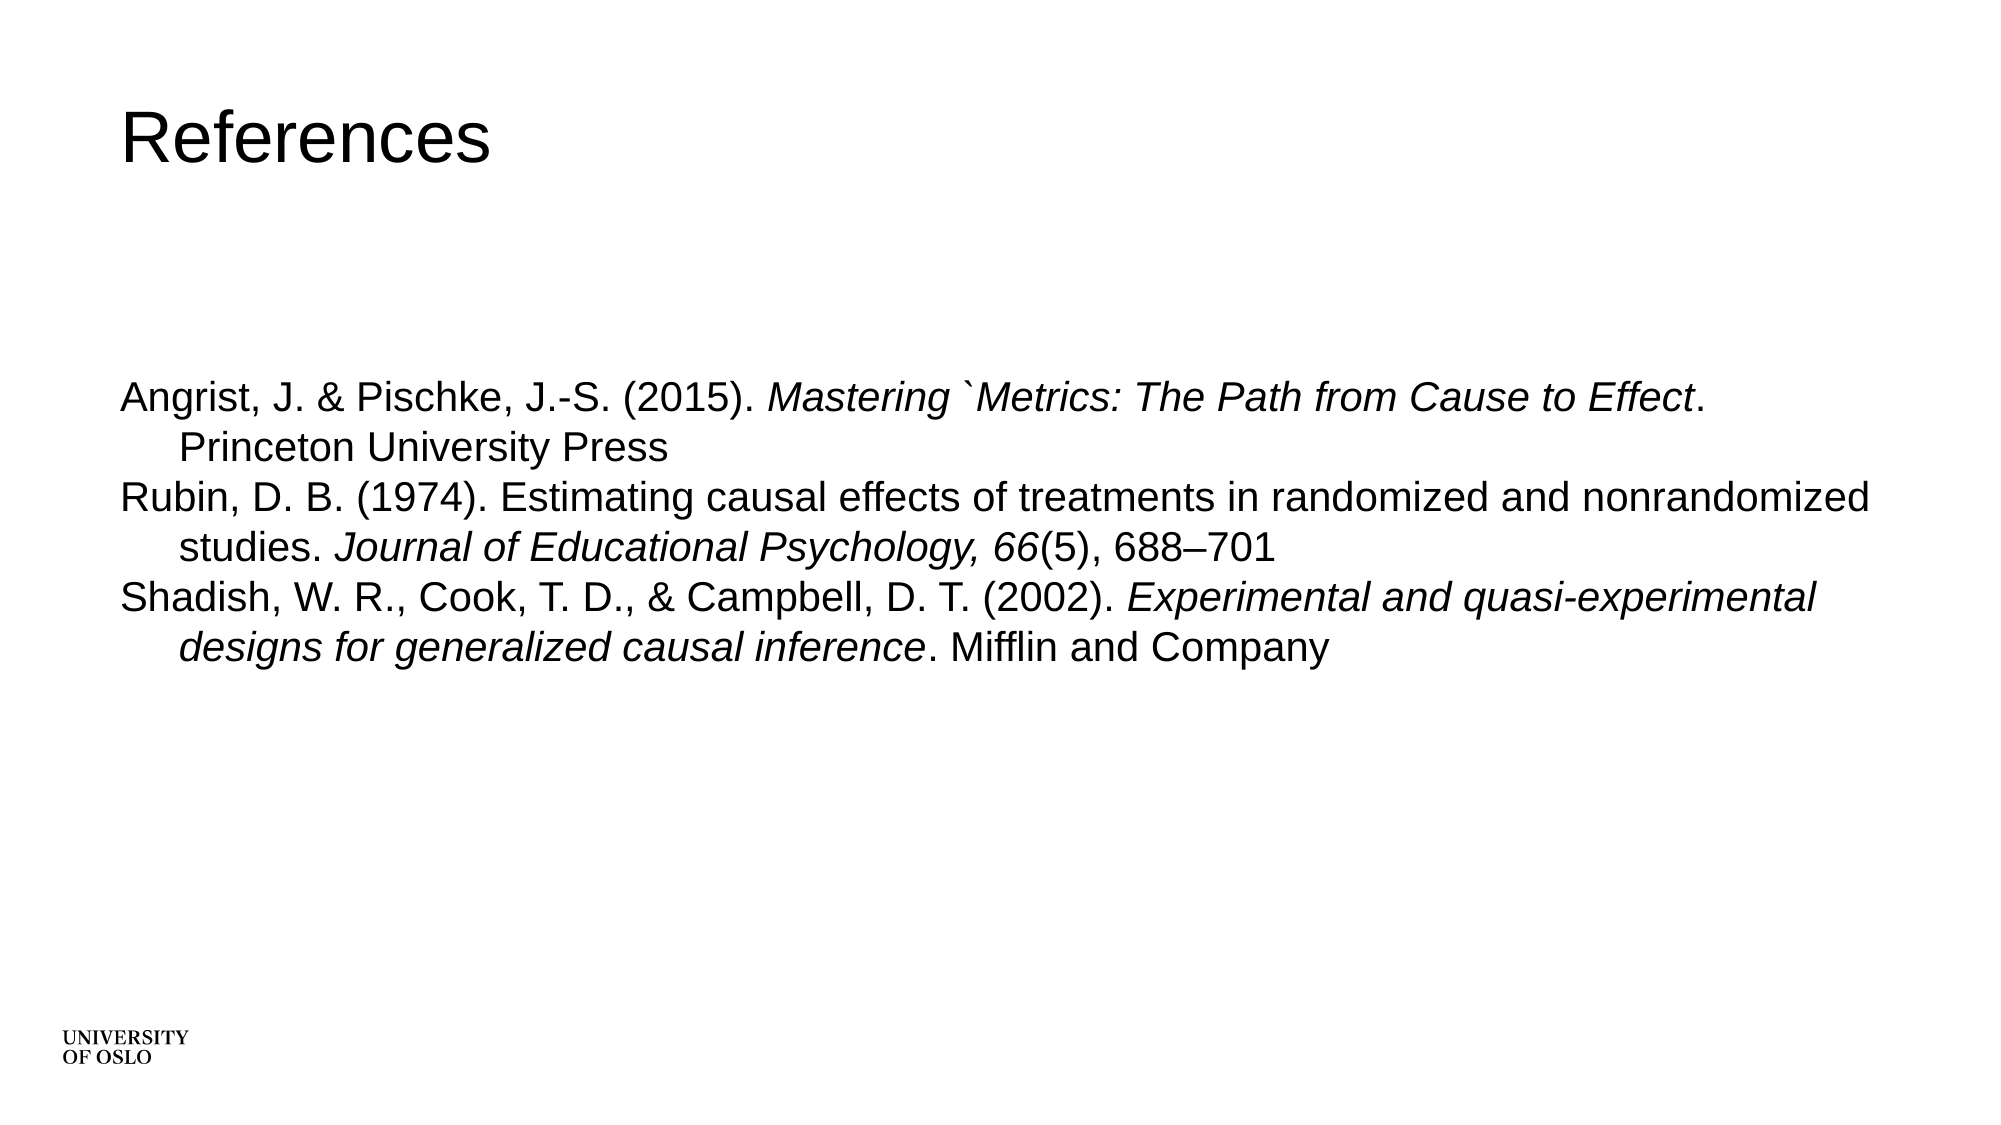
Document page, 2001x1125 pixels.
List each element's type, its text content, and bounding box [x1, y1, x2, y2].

title References [99, 45, 1630, 233]
text_box Angrist, J. & Pischke, J.-S. (2015). Mastering `Metrics: The Path from Cause to Effect. Princeton University Press Rubin, D. B. (1974). Estimating causal effects of treatments in randomized and nonrandomized studies. Journal of Educational Psychology, 66(5), 688–701 Shadish, W. R., Cook, T. D., & Campbell, D. T. (2002). Experimental and quasi-experimental designs for generalized causal inference. Mifflin and Company [99, 349, 1910, 691]
picture [62, 1030, 189, 1064]
